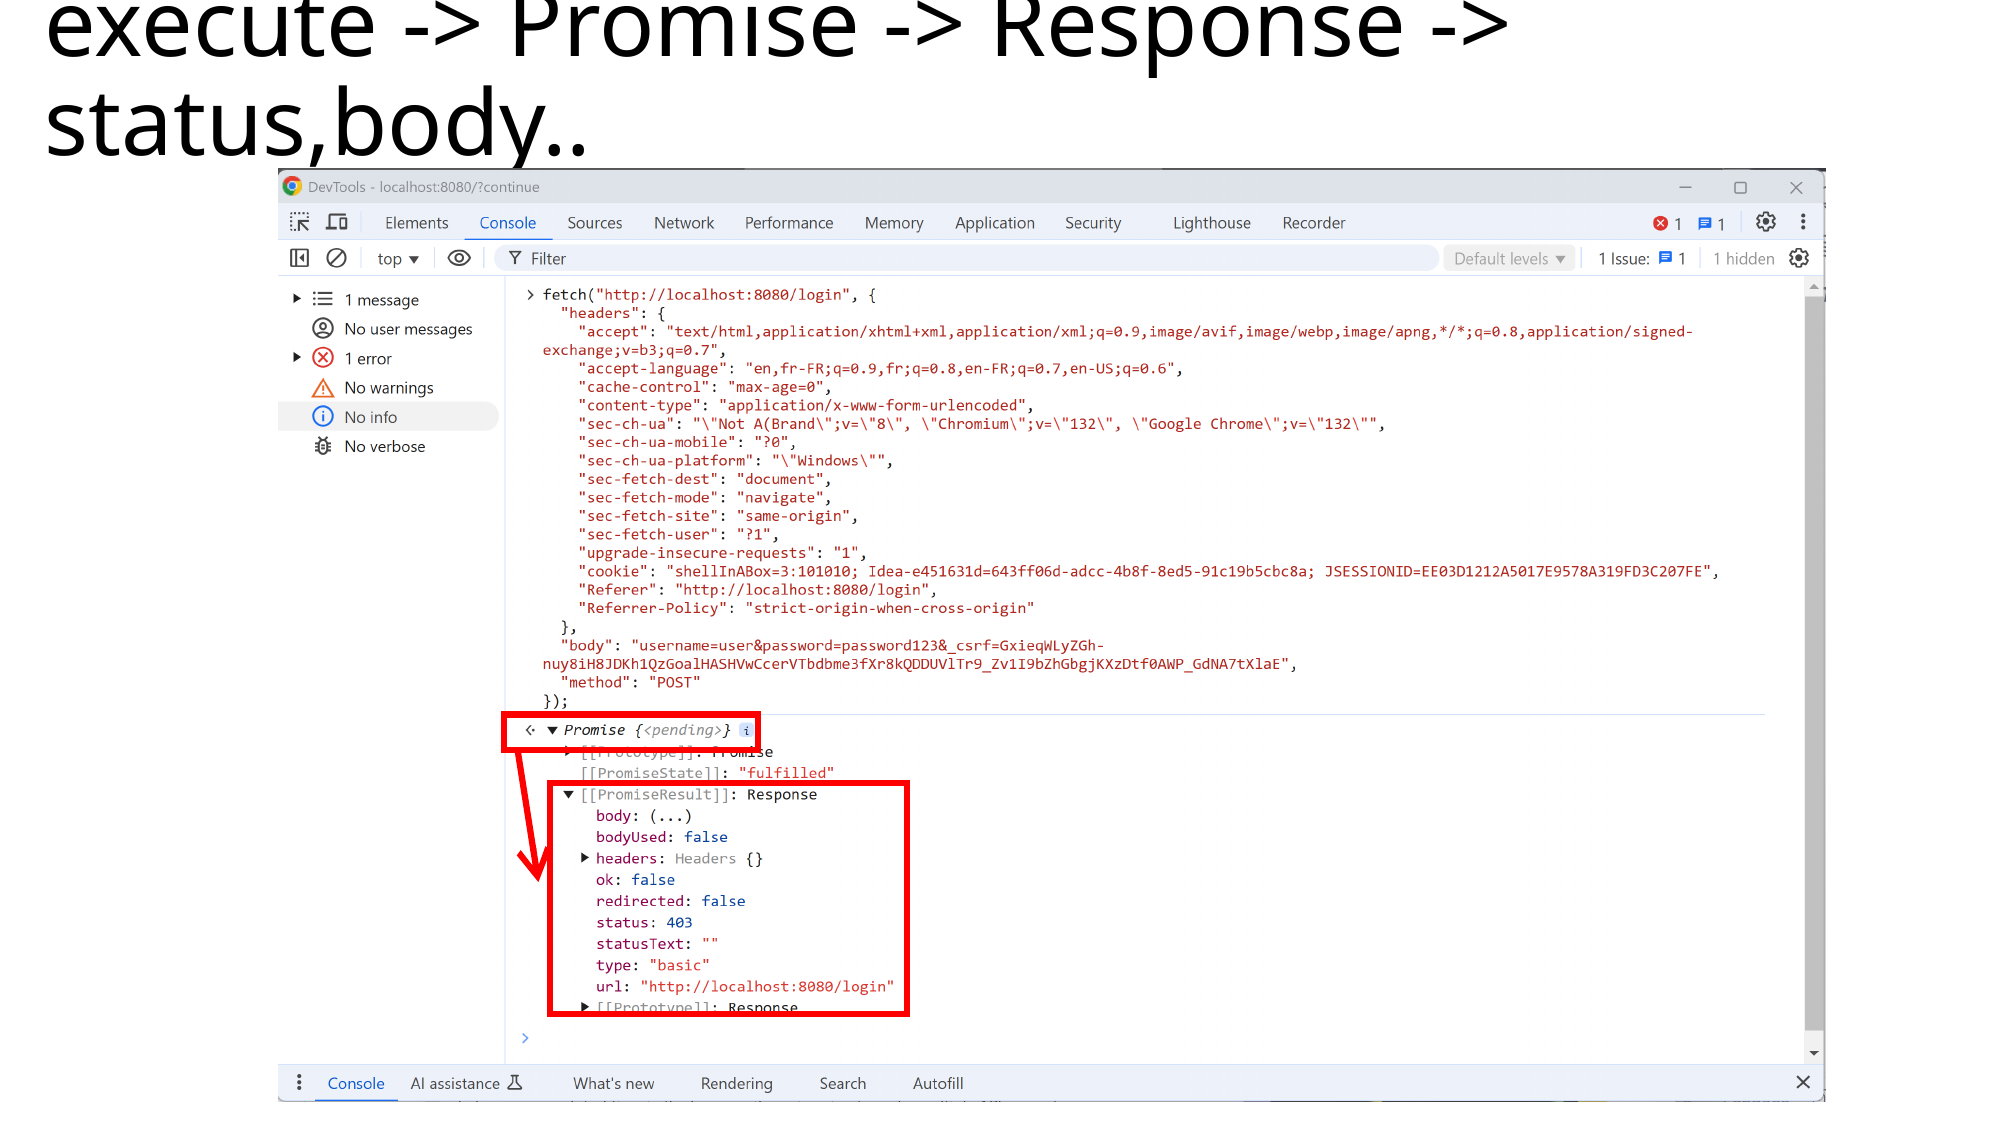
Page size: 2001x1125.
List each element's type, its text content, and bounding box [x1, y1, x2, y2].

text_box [517, 749, 539, 883]
picture [278, 168, 1826, 1102]
title execute -> Promise -> Response -> status,body.. [29, 5, 2000, 147]
